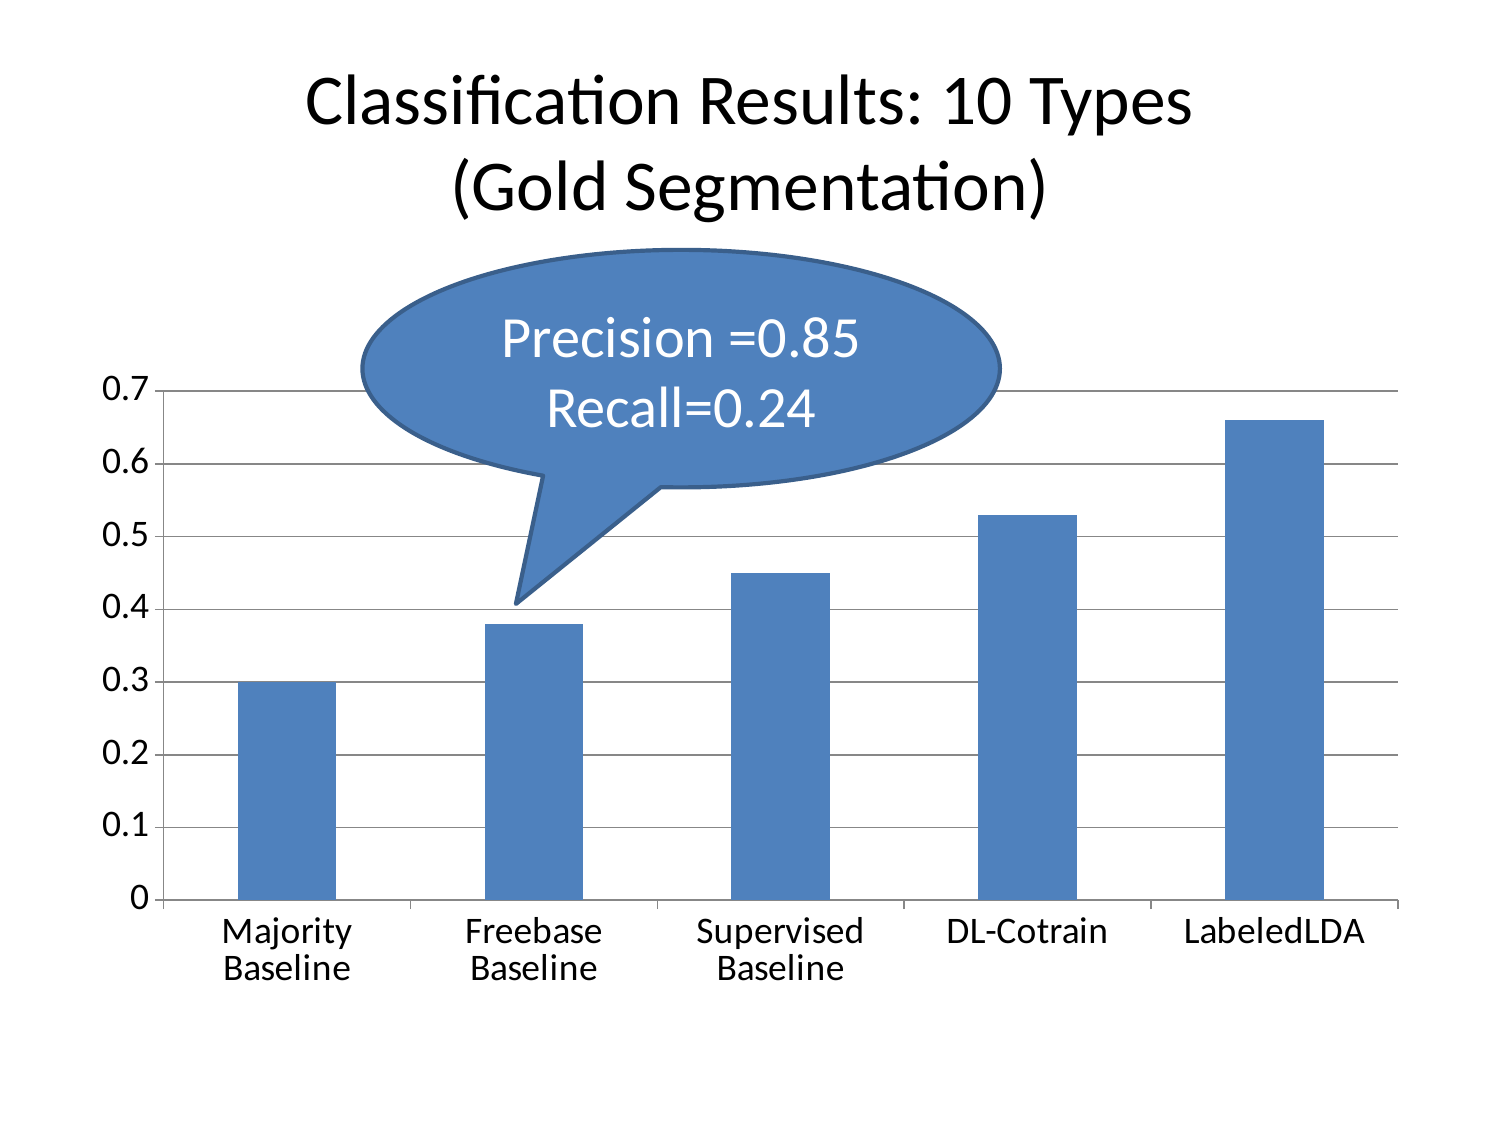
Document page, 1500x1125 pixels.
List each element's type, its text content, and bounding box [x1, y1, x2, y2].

title Classification Results: 10 Types (Gold Segmentation) [75, 45, 1425, 233]
text_box Precision =0.85 Recall=0.24 [540, 247, 823, 260]
chart [74, 262, 1426, 1006]
